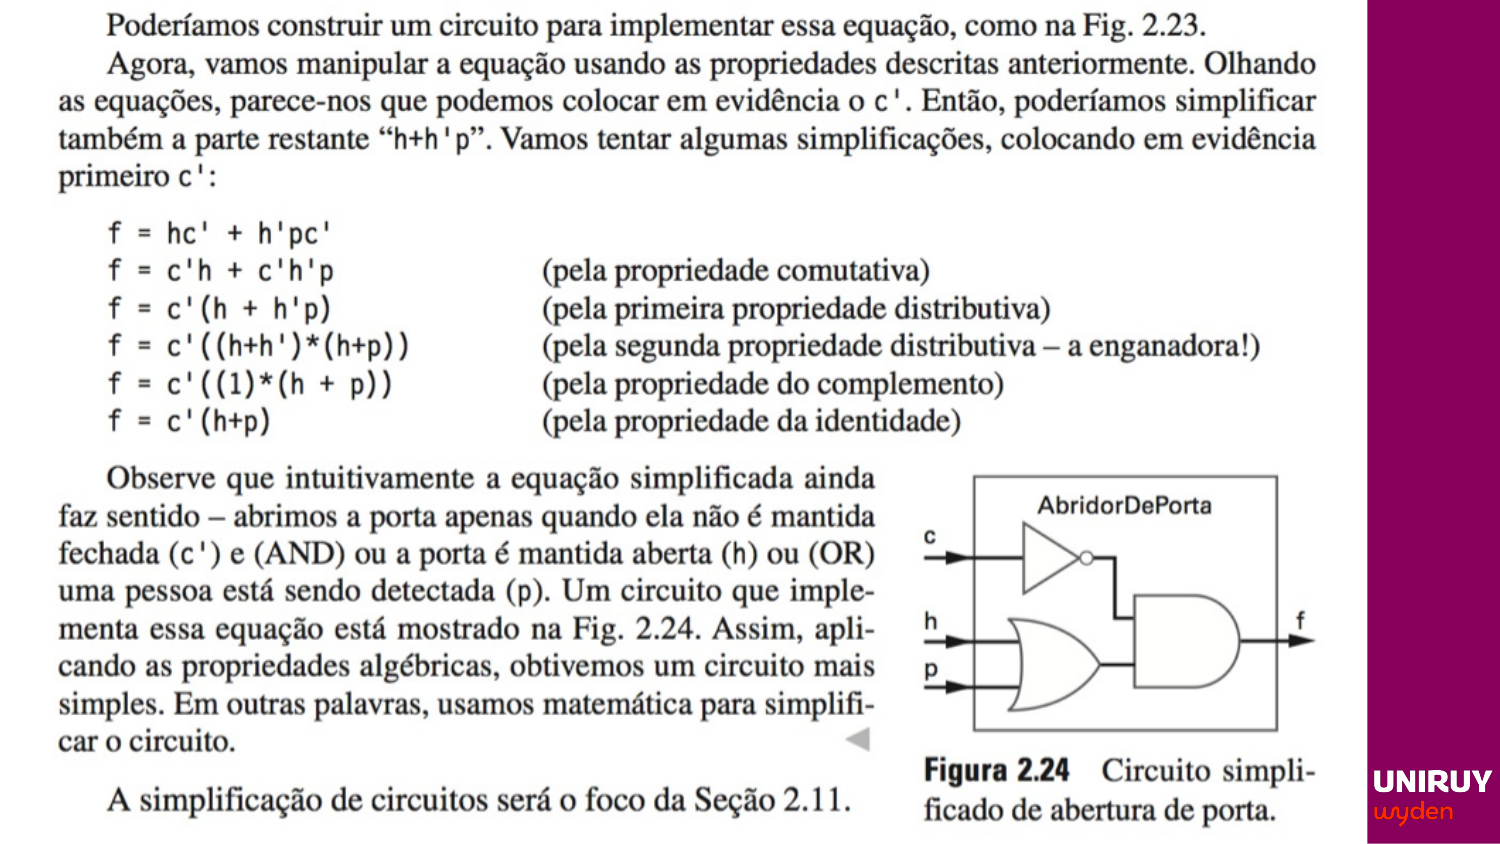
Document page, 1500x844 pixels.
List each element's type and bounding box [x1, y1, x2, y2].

picture [1374, 770, 1493, 827]
picture [52, 0, 1329, 837]
